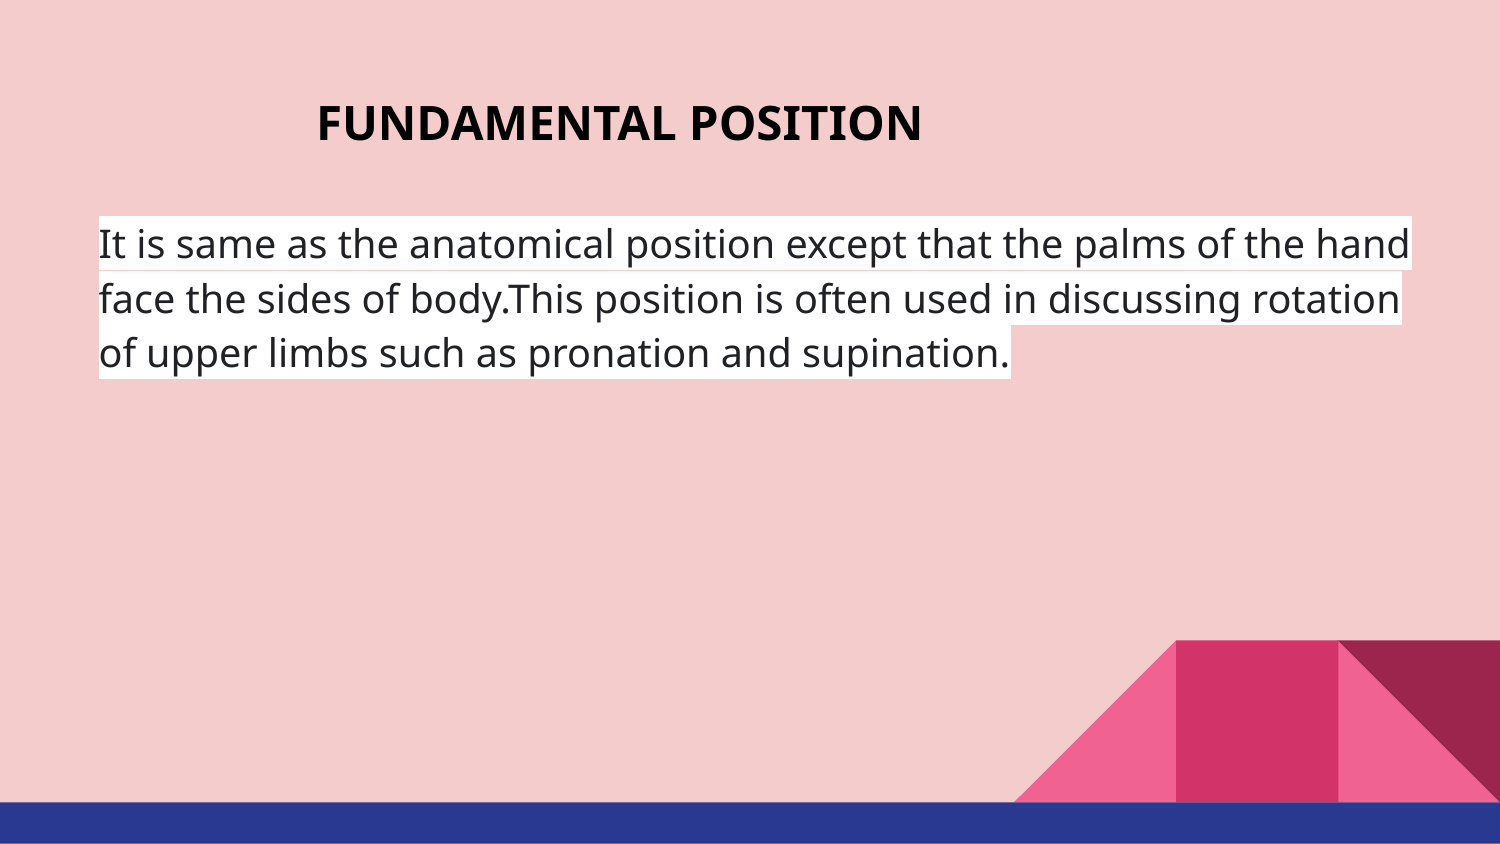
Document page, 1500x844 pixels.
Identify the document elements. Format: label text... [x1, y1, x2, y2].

list It is same as the anatomical position except that the palms of the hand face the sides of body.This position is often used in discussing rotation of upper limbs such as pronation and supination. [83, 197, 1461, 799]
title FUNDAMENTAL POSITION [102, 67, 1500, 167]
